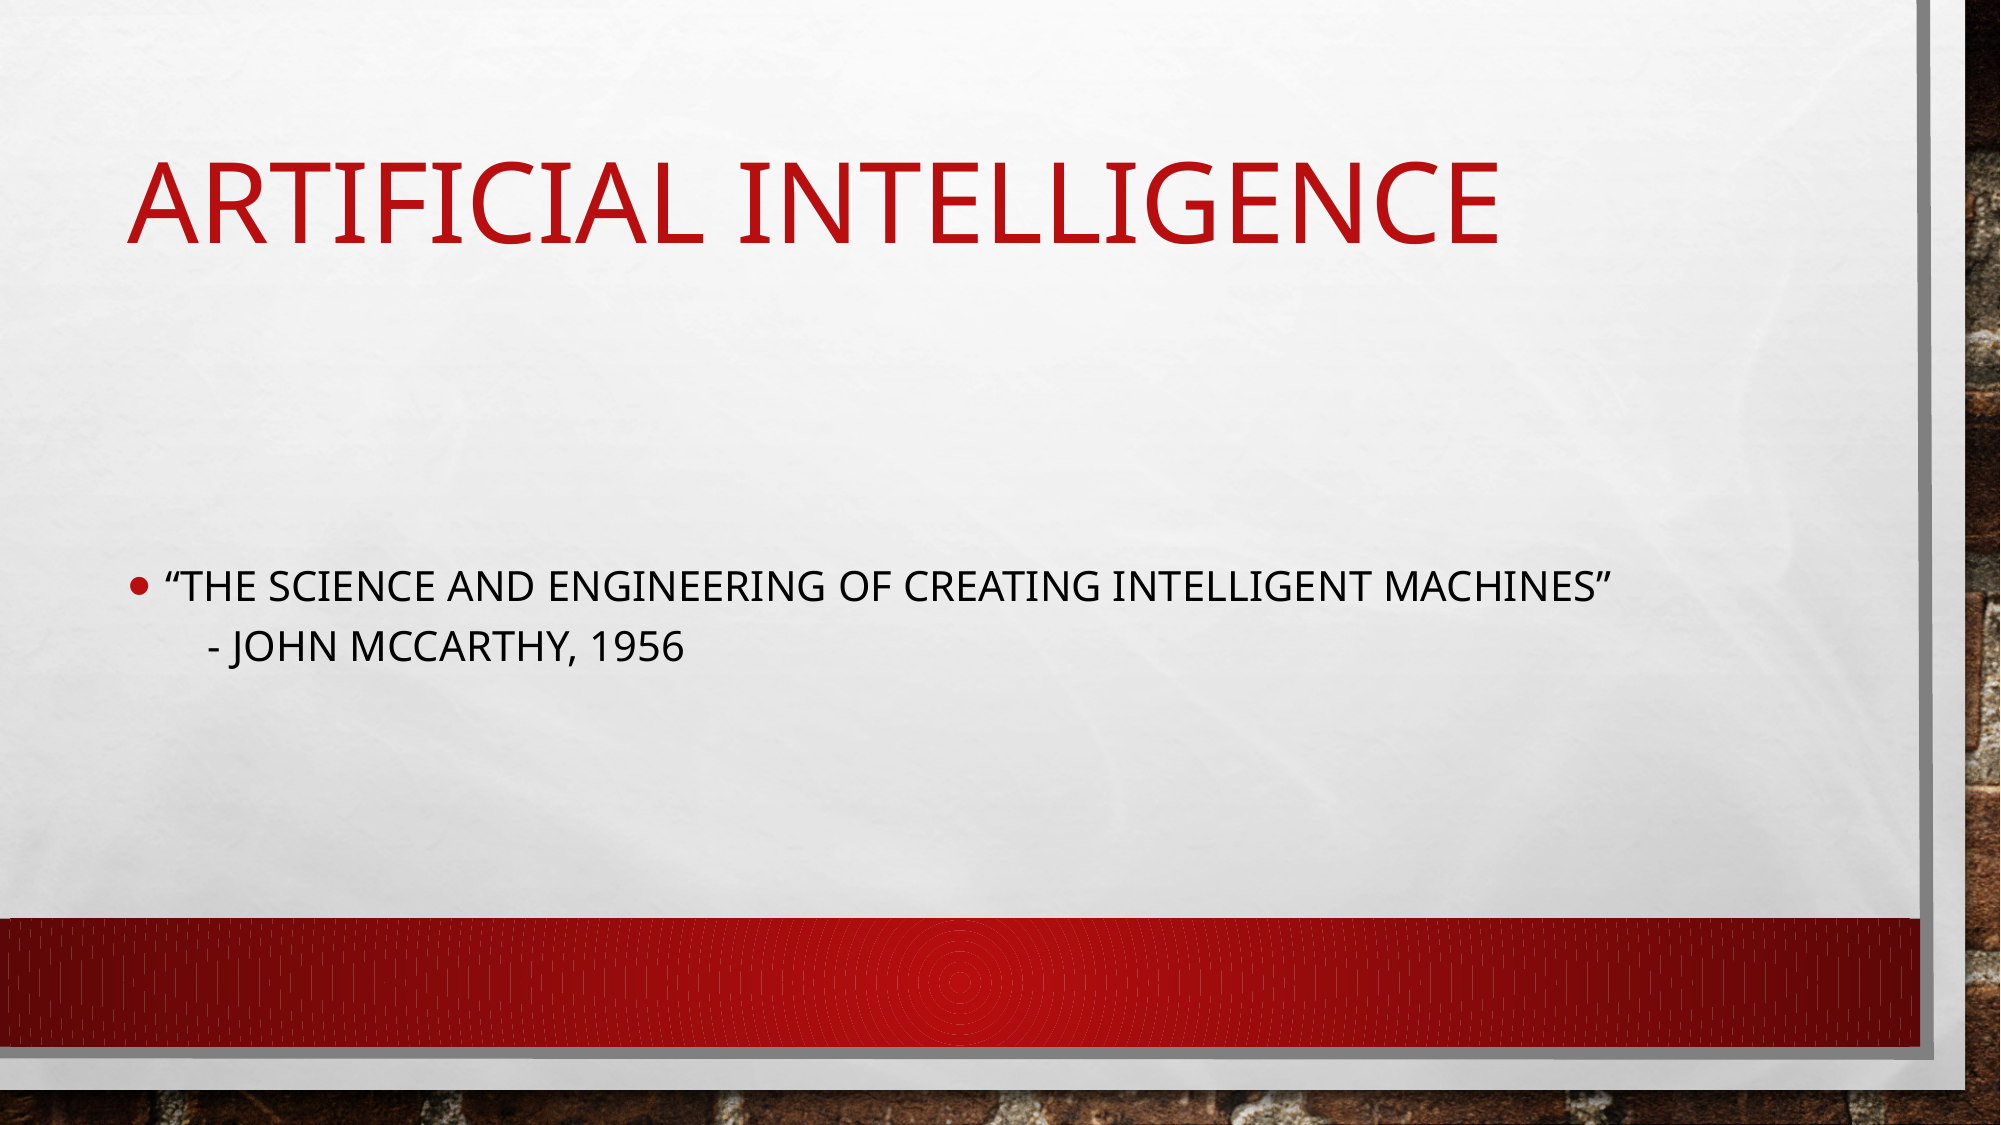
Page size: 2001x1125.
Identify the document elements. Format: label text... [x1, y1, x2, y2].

list “The science and engineering of creating intelligent machines” - John McCarthy, 1956 [112, 338, 1818, 882]
title Artificial Intelligence [112, 112, 1818, 302]
picture [0, 0, 2000, 1125]
